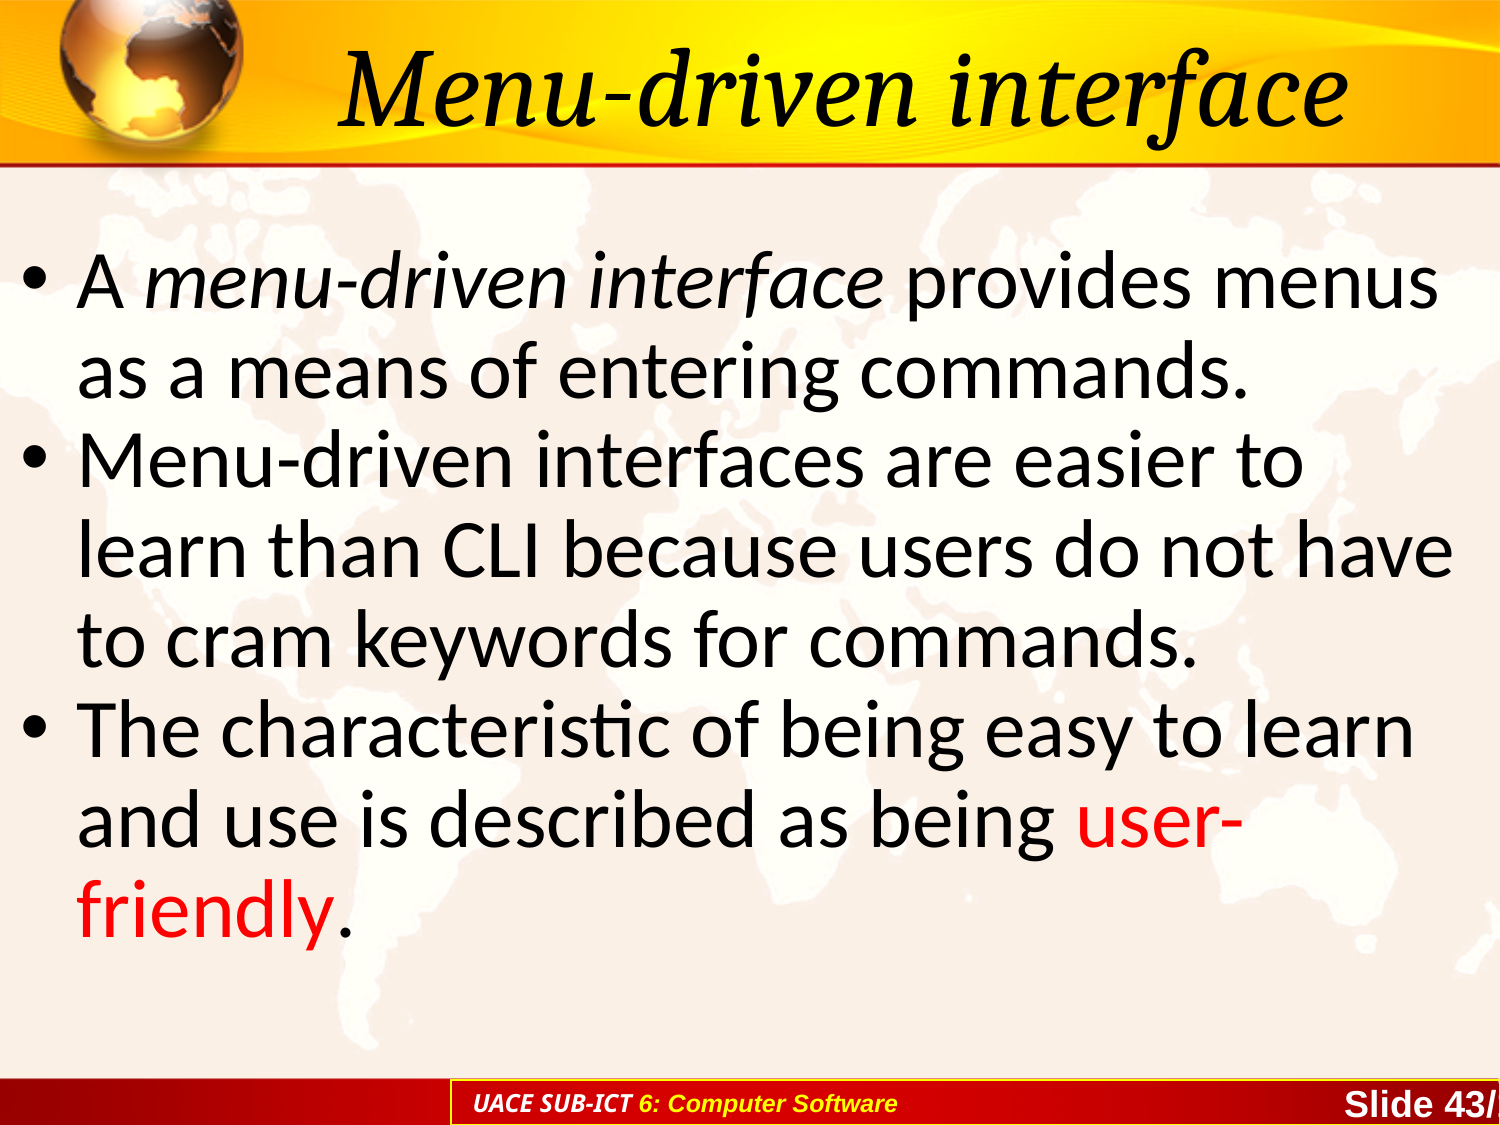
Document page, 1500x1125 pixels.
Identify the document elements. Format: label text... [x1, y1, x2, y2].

picture [0, 0, 1500, 1125]
picture [452, 1081, 1499, 1124]
list A menu-driven interface provides menus as a means of entering commands. Menu-driven interfaces are easier to learn than CLI because users do not have to cram keywords for commands. The characteristic of being easy to learn and use is described as being user-friendly. [4, 228, 1496, 1047]
title Menu-driven interface [212, 0, 1500, 163]
